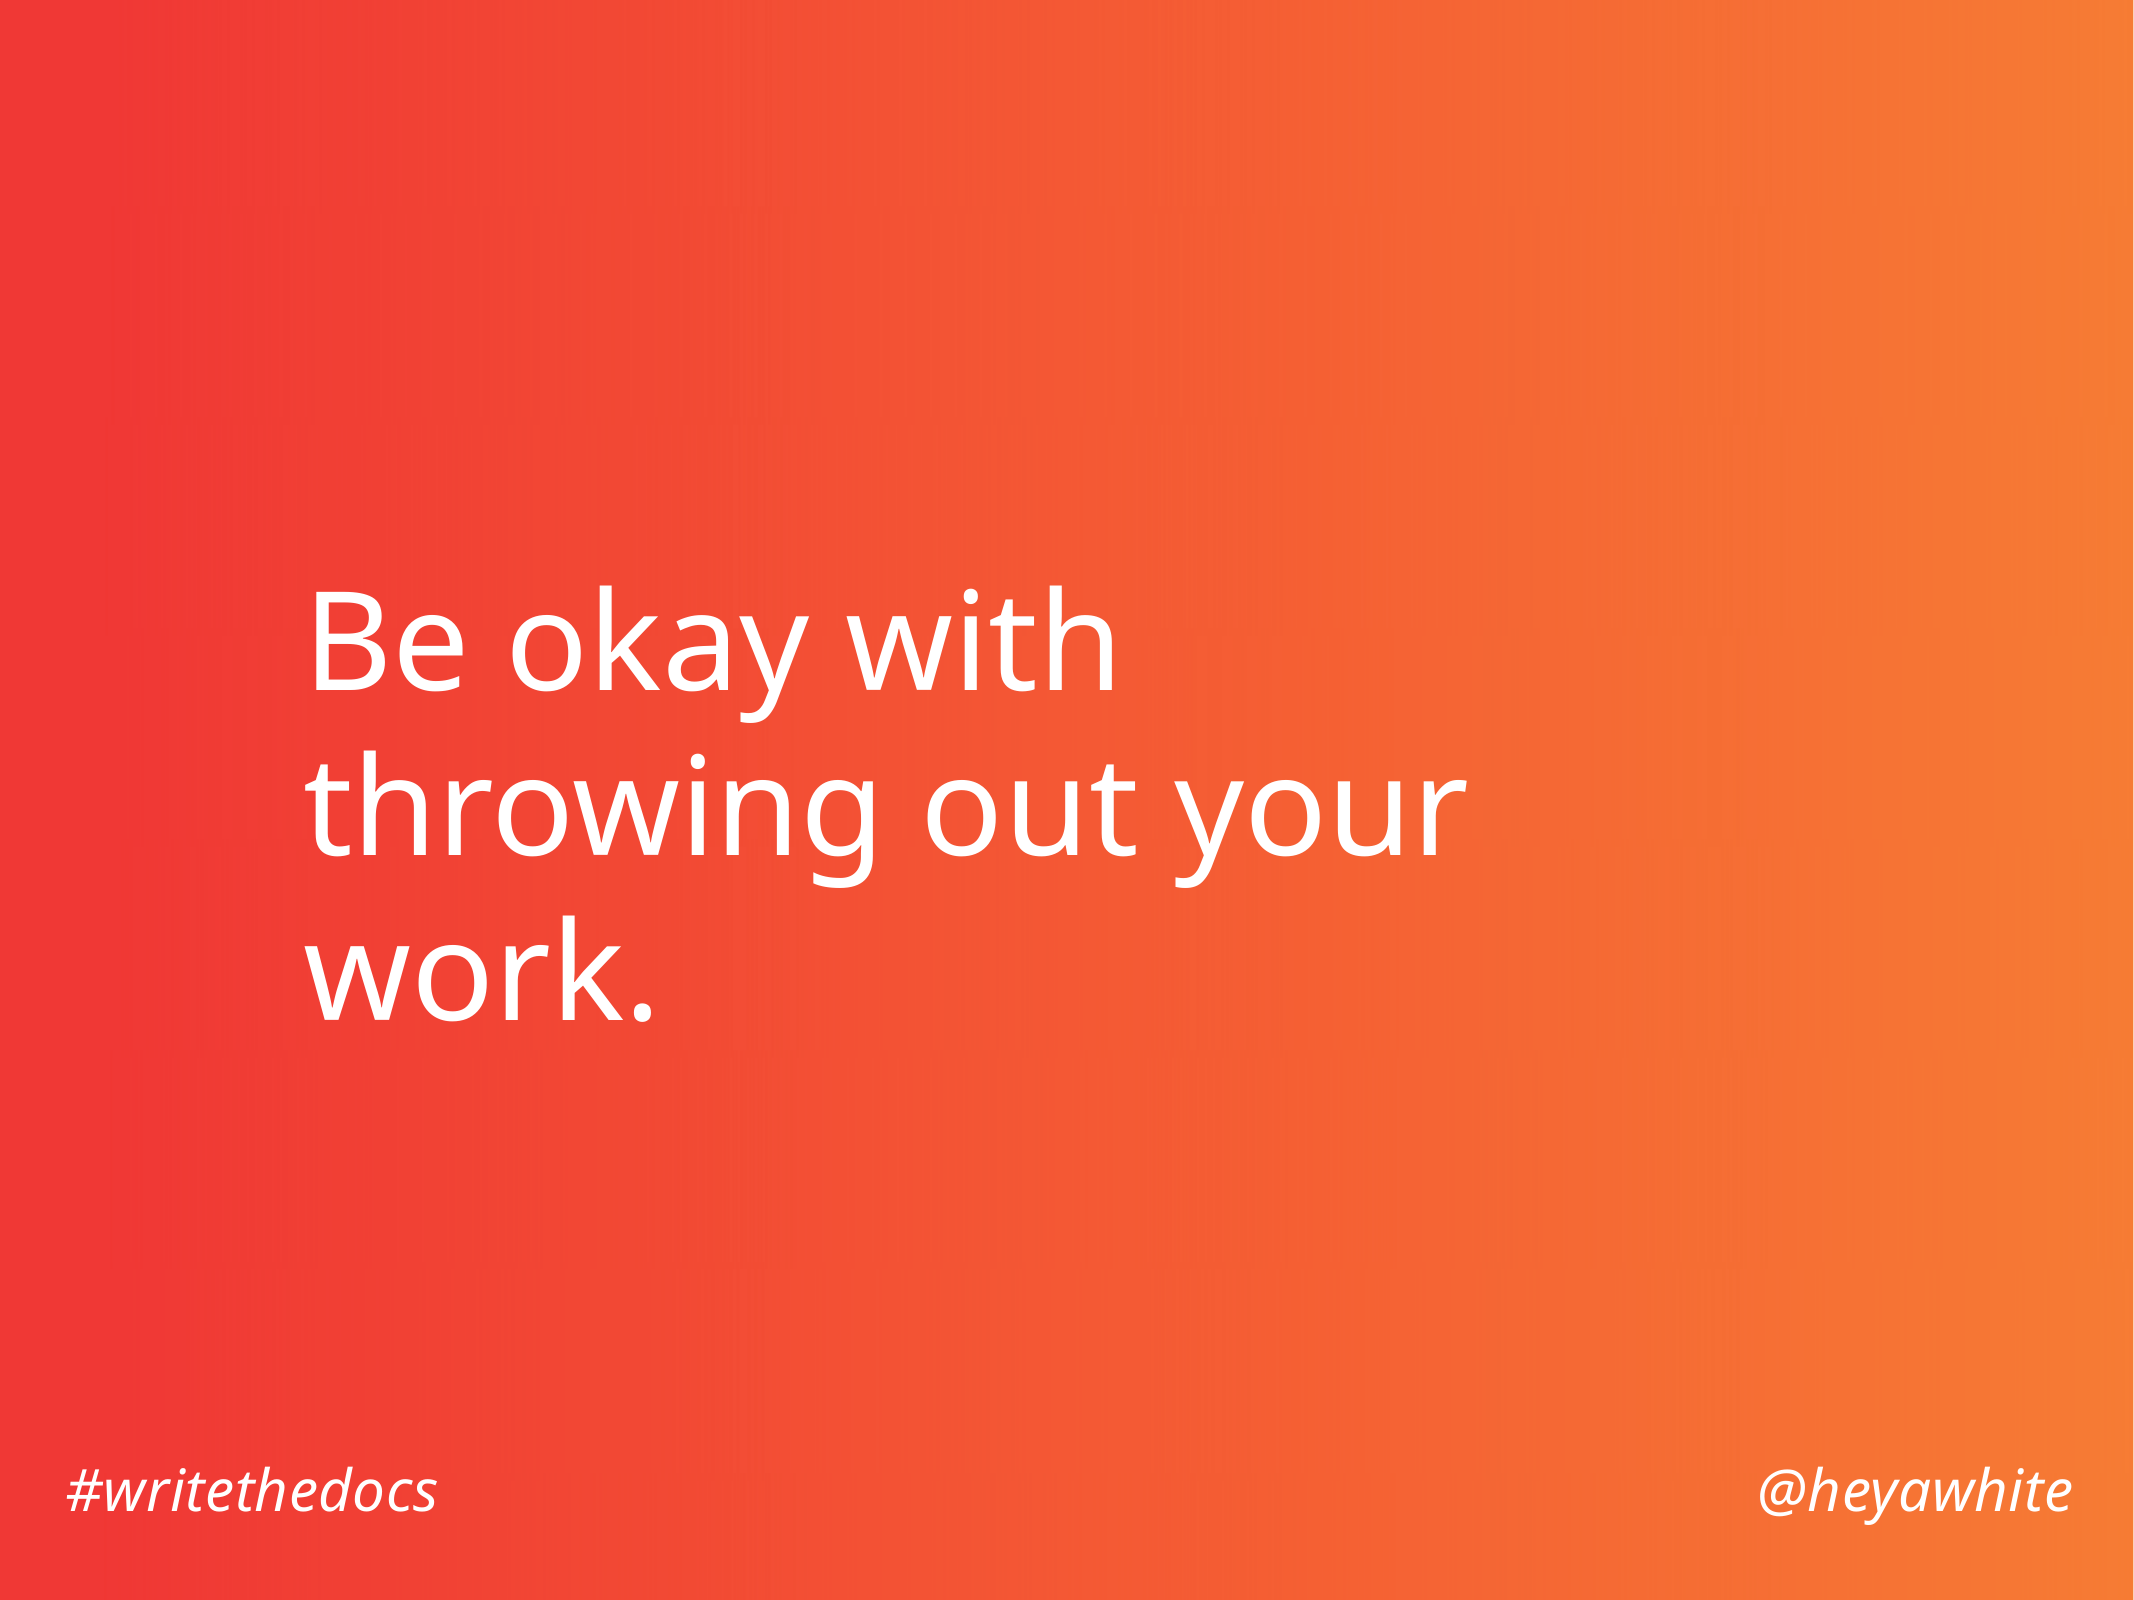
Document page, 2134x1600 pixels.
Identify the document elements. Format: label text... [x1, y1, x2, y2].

picture [0, 0, 2134, 1600]
text_box Be okay with throwing out your work. [294, 544, 1717, 1056]
